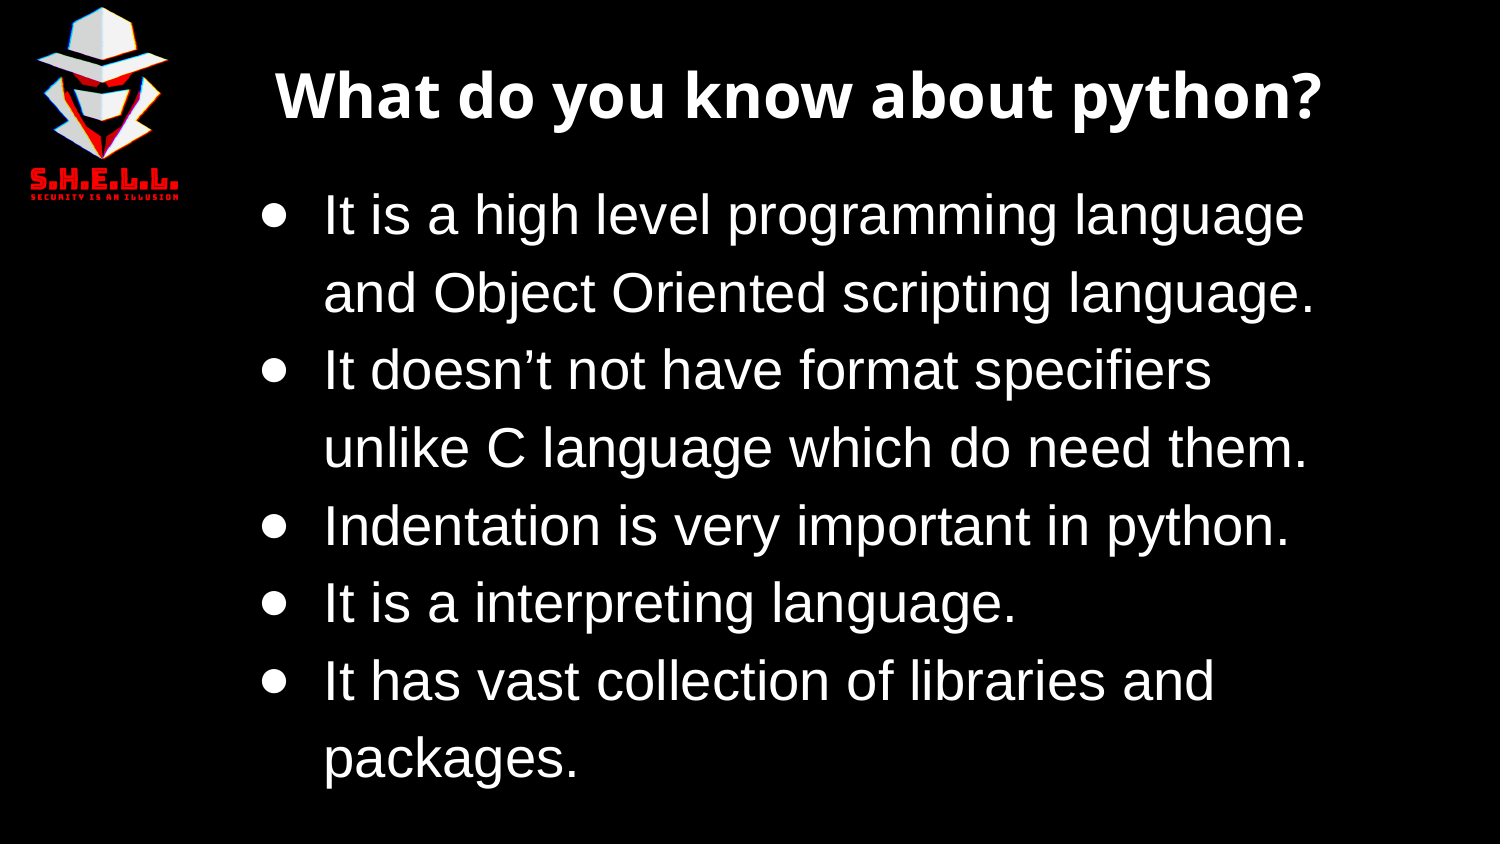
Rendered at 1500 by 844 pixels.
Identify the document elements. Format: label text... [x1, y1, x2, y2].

picture [0, 0, 206, 219]
text_box It is a high level programming language and Object Oriented scripting language. It doesn’t not have format specifiers unlike C language which do need them. Indentation is very important in python. It is a interpreting language. It has vast collection of libraries and packages. [233, 153, 1366, 839]
text_box What do you know about python? [260, 40, 1340, 146]
